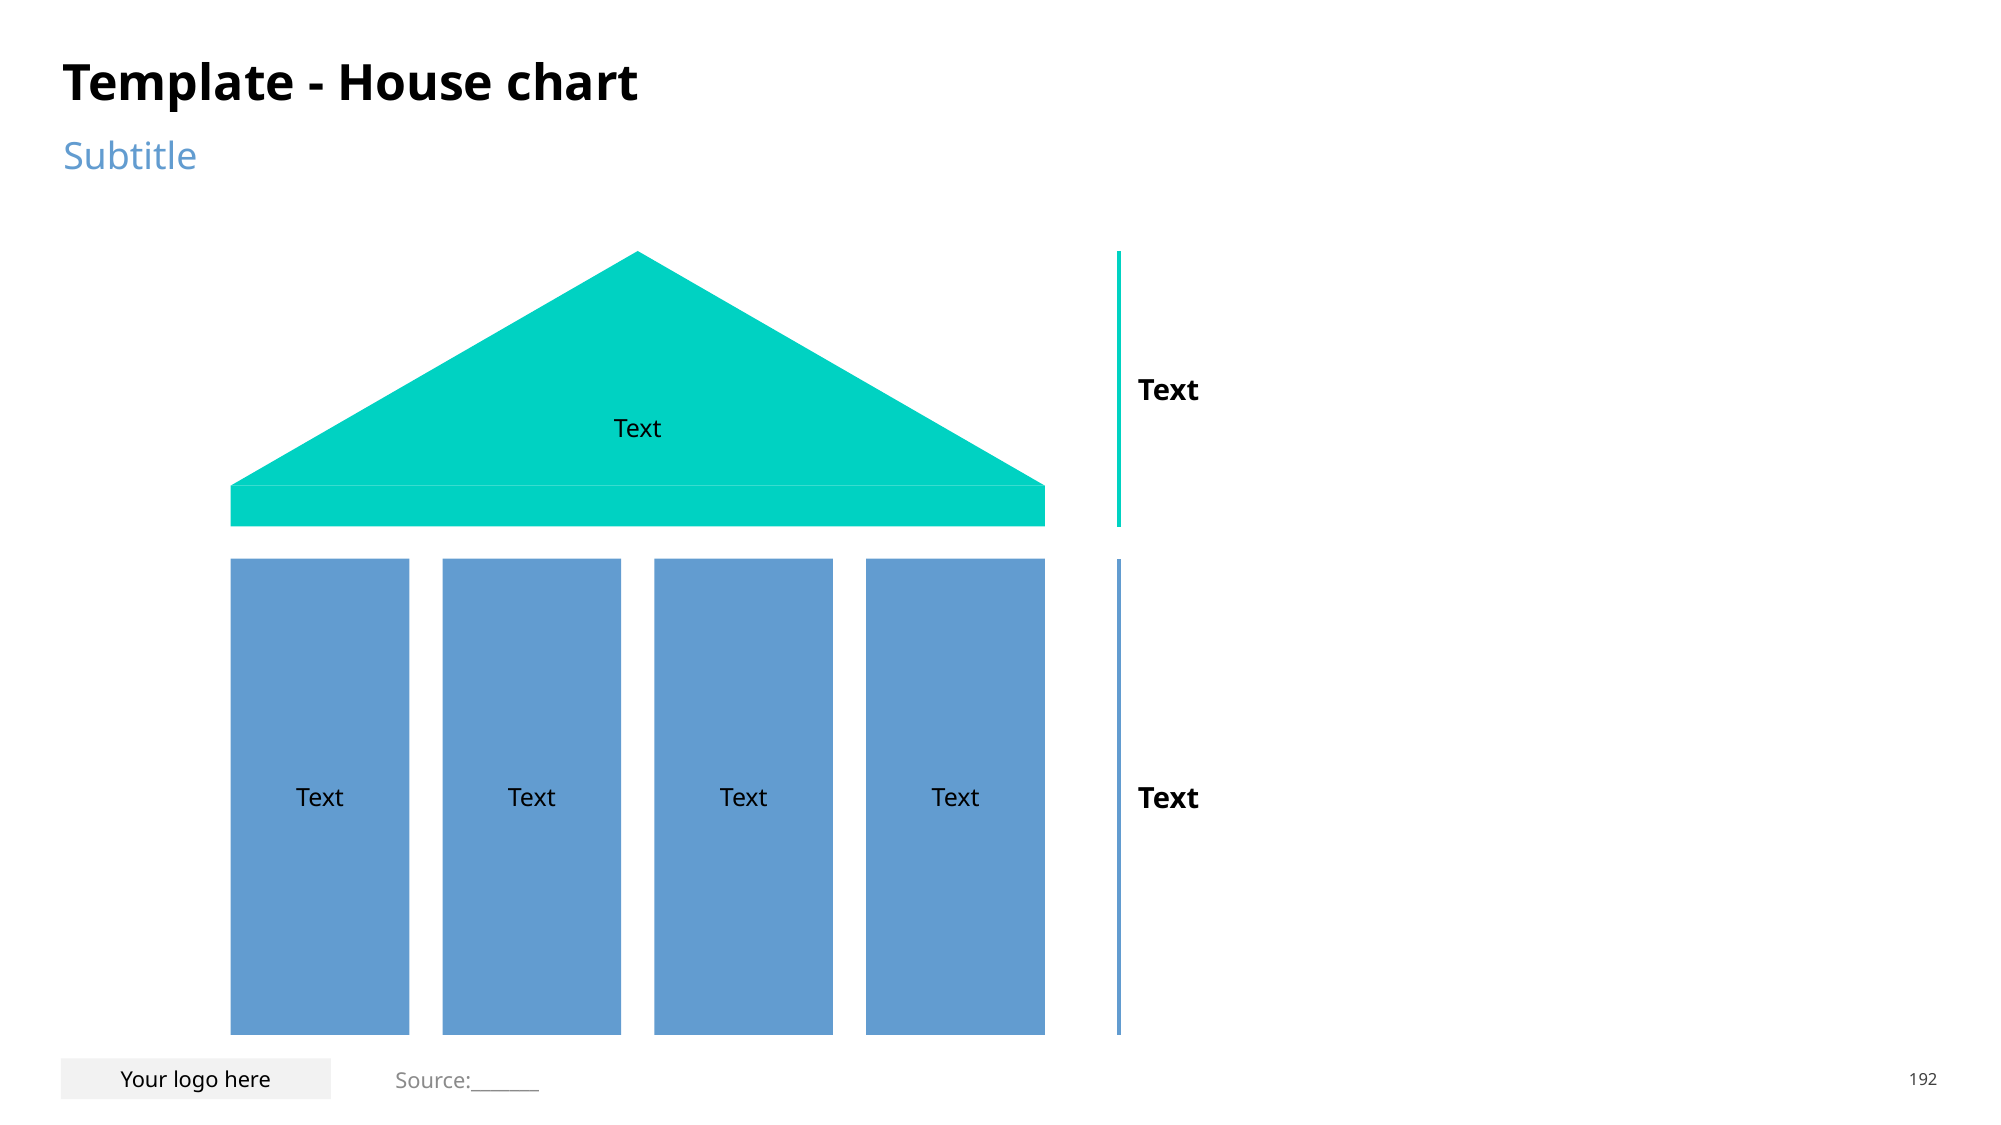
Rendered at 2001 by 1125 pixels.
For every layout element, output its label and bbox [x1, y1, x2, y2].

list [63, 143, 1937, 227]
text_box [230, 249, 1046, 527]
footer [380, 1059, 1340, 1100]
text_box [1137, 371, 1939, 407]
text_box [865, 558, 1046, 1036]
text_box [230, 558, 410, 1036]
title [63, 62, 1937, 143]
text_box [653, 558, 834, 1036]
text_box [441, 558, 622, 1036]
text_box [1137, 779, 1939, 815]
